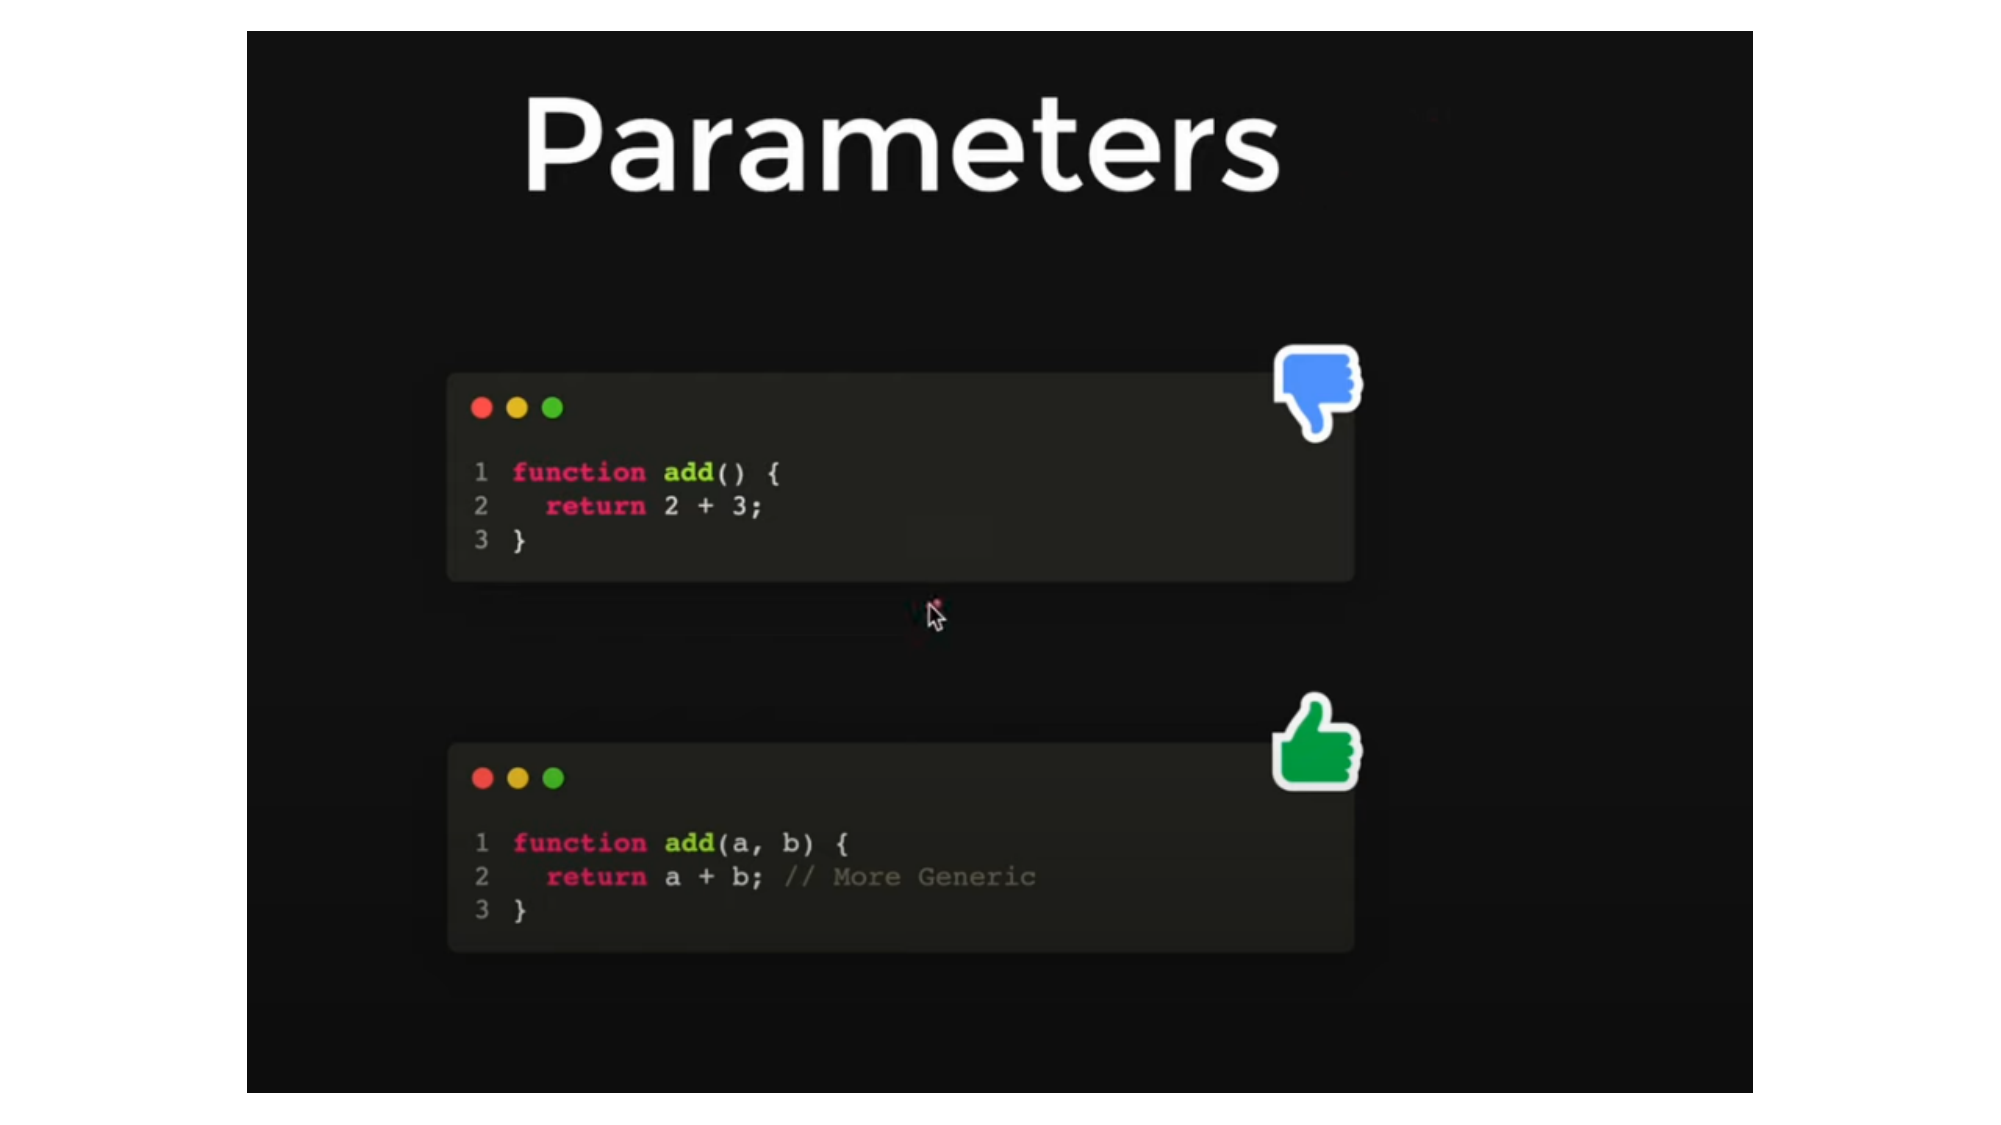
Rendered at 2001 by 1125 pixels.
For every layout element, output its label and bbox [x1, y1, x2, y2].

picture [247, 31, 1753, 1093]
